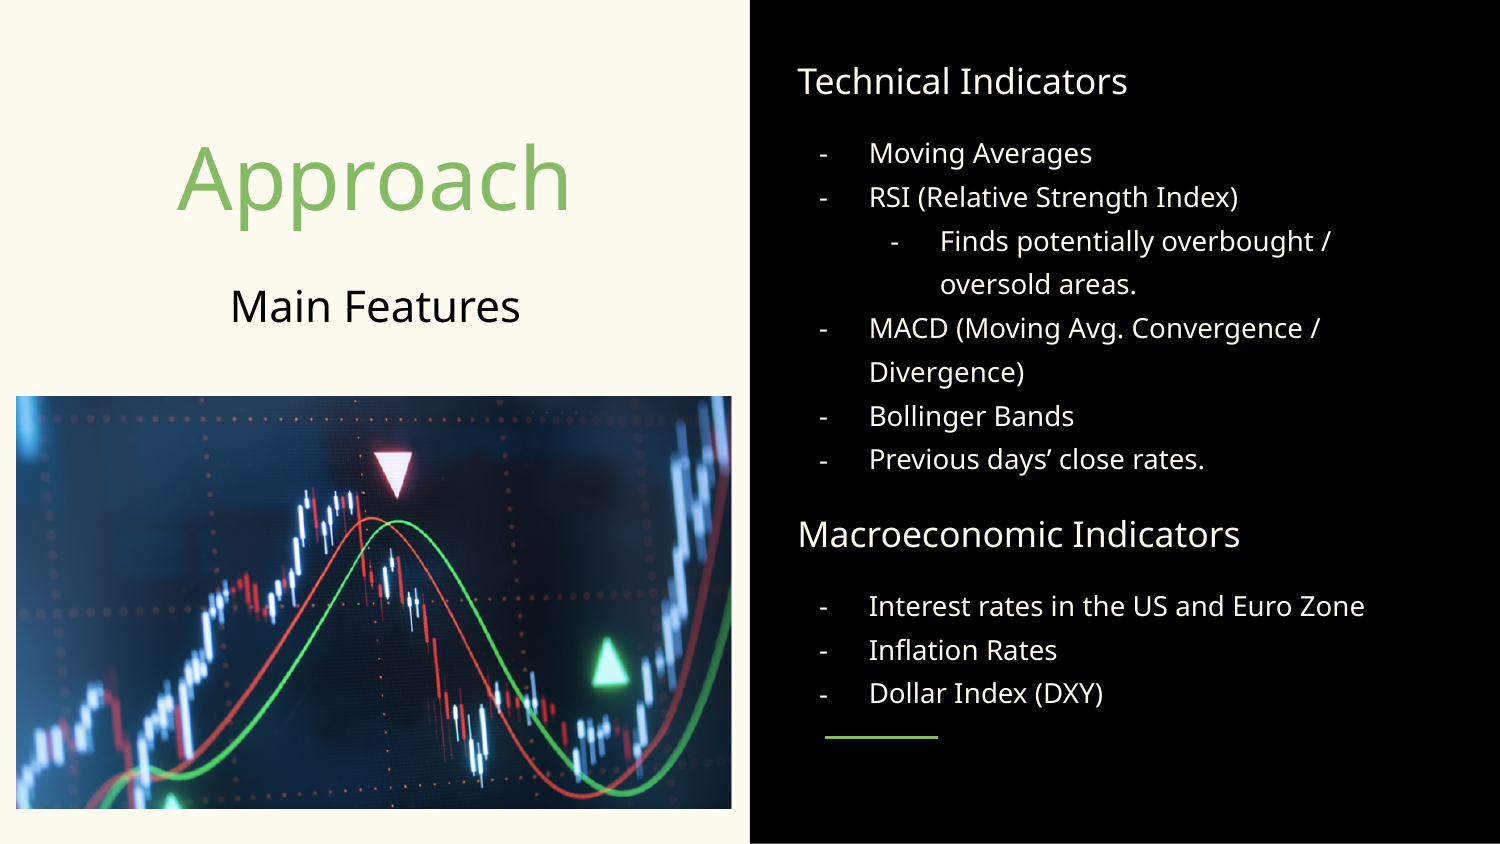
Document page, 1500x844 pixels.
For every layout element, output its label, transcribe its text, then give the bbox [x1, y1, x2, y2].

subtitle Main Features [43, 261, 708, 394]
list Technical Indicators Moving Averages RSI (Relative Strength Index) Finds potentially overbought / oversold areas. MACD (Moving Avg. Convergence / Divergence) Bollinger Bands Previous days’ close rates. Macroeconomic Indicators Interest rates in the US and Euro Zone Inflation Rates Dollar Index (DXY) [782, 32, 1435, 729]
picture [16, 395, 732, 809]
title Approach [43, 32, 708, 252]
